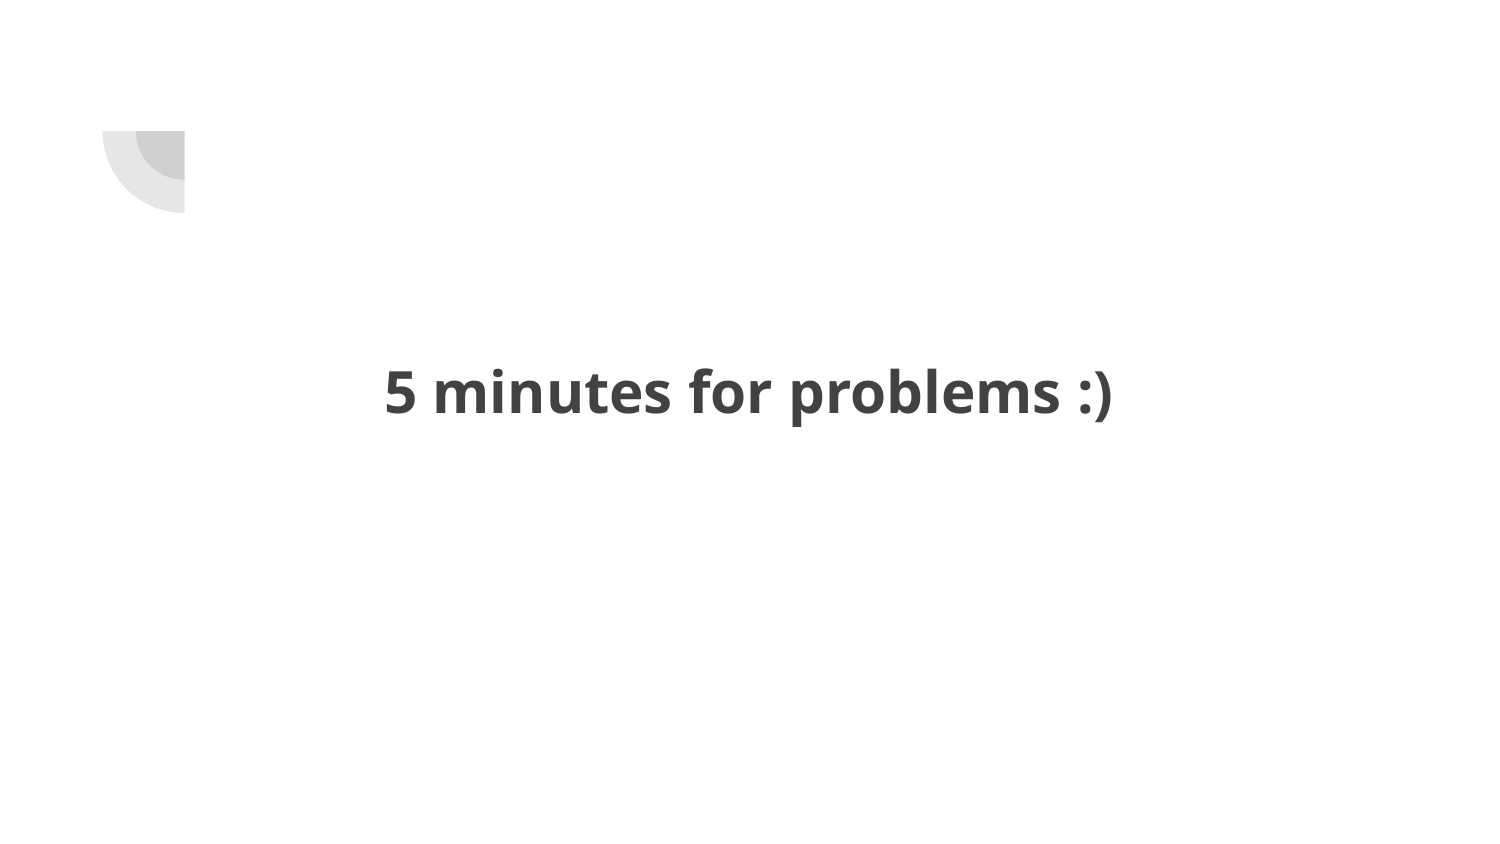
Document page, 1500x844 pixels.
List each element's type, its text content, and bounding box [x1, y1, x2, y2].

title 5 minutes for problems :) [369, 339, 1131, 504]
